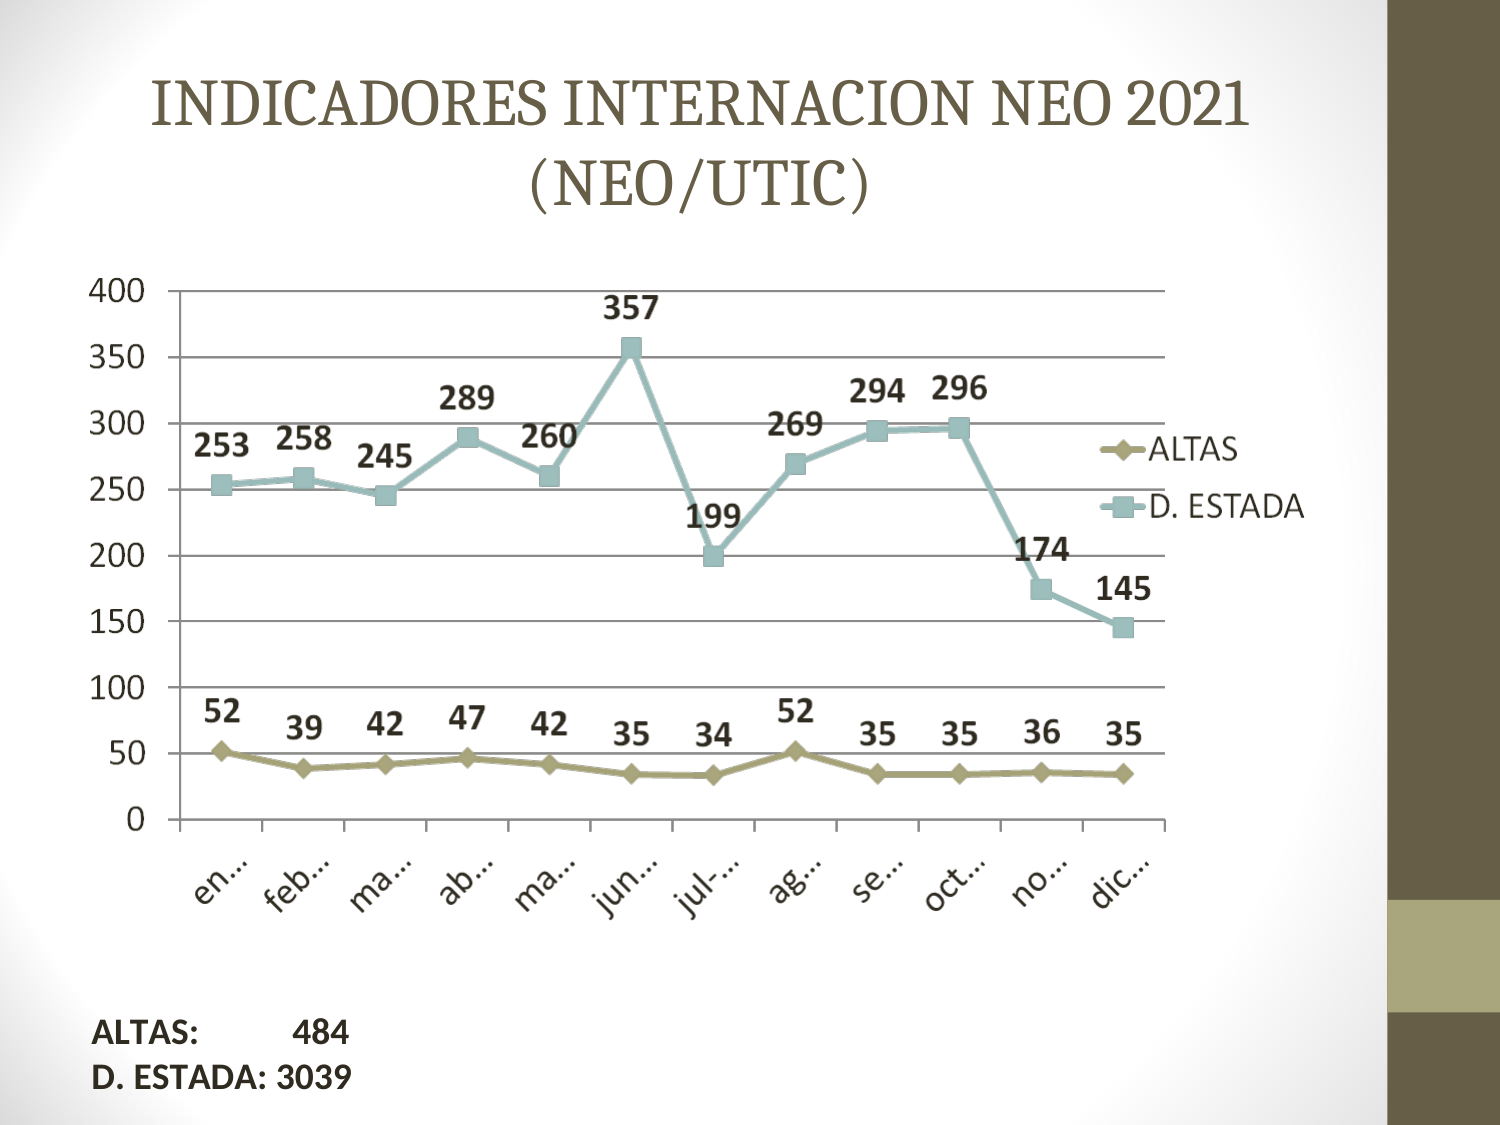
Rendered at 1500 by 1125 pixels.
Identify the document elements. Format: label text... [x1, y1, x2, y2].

picture [0, 0, 1387, 1125]
text_box ALTAS: 484 D. ESTADA: 3039 [76, 999, 502, 1105]
title INDICADORES INTERNACION NEO 2021 (NEO/UTIC) [74, 45, 1325, 233]
